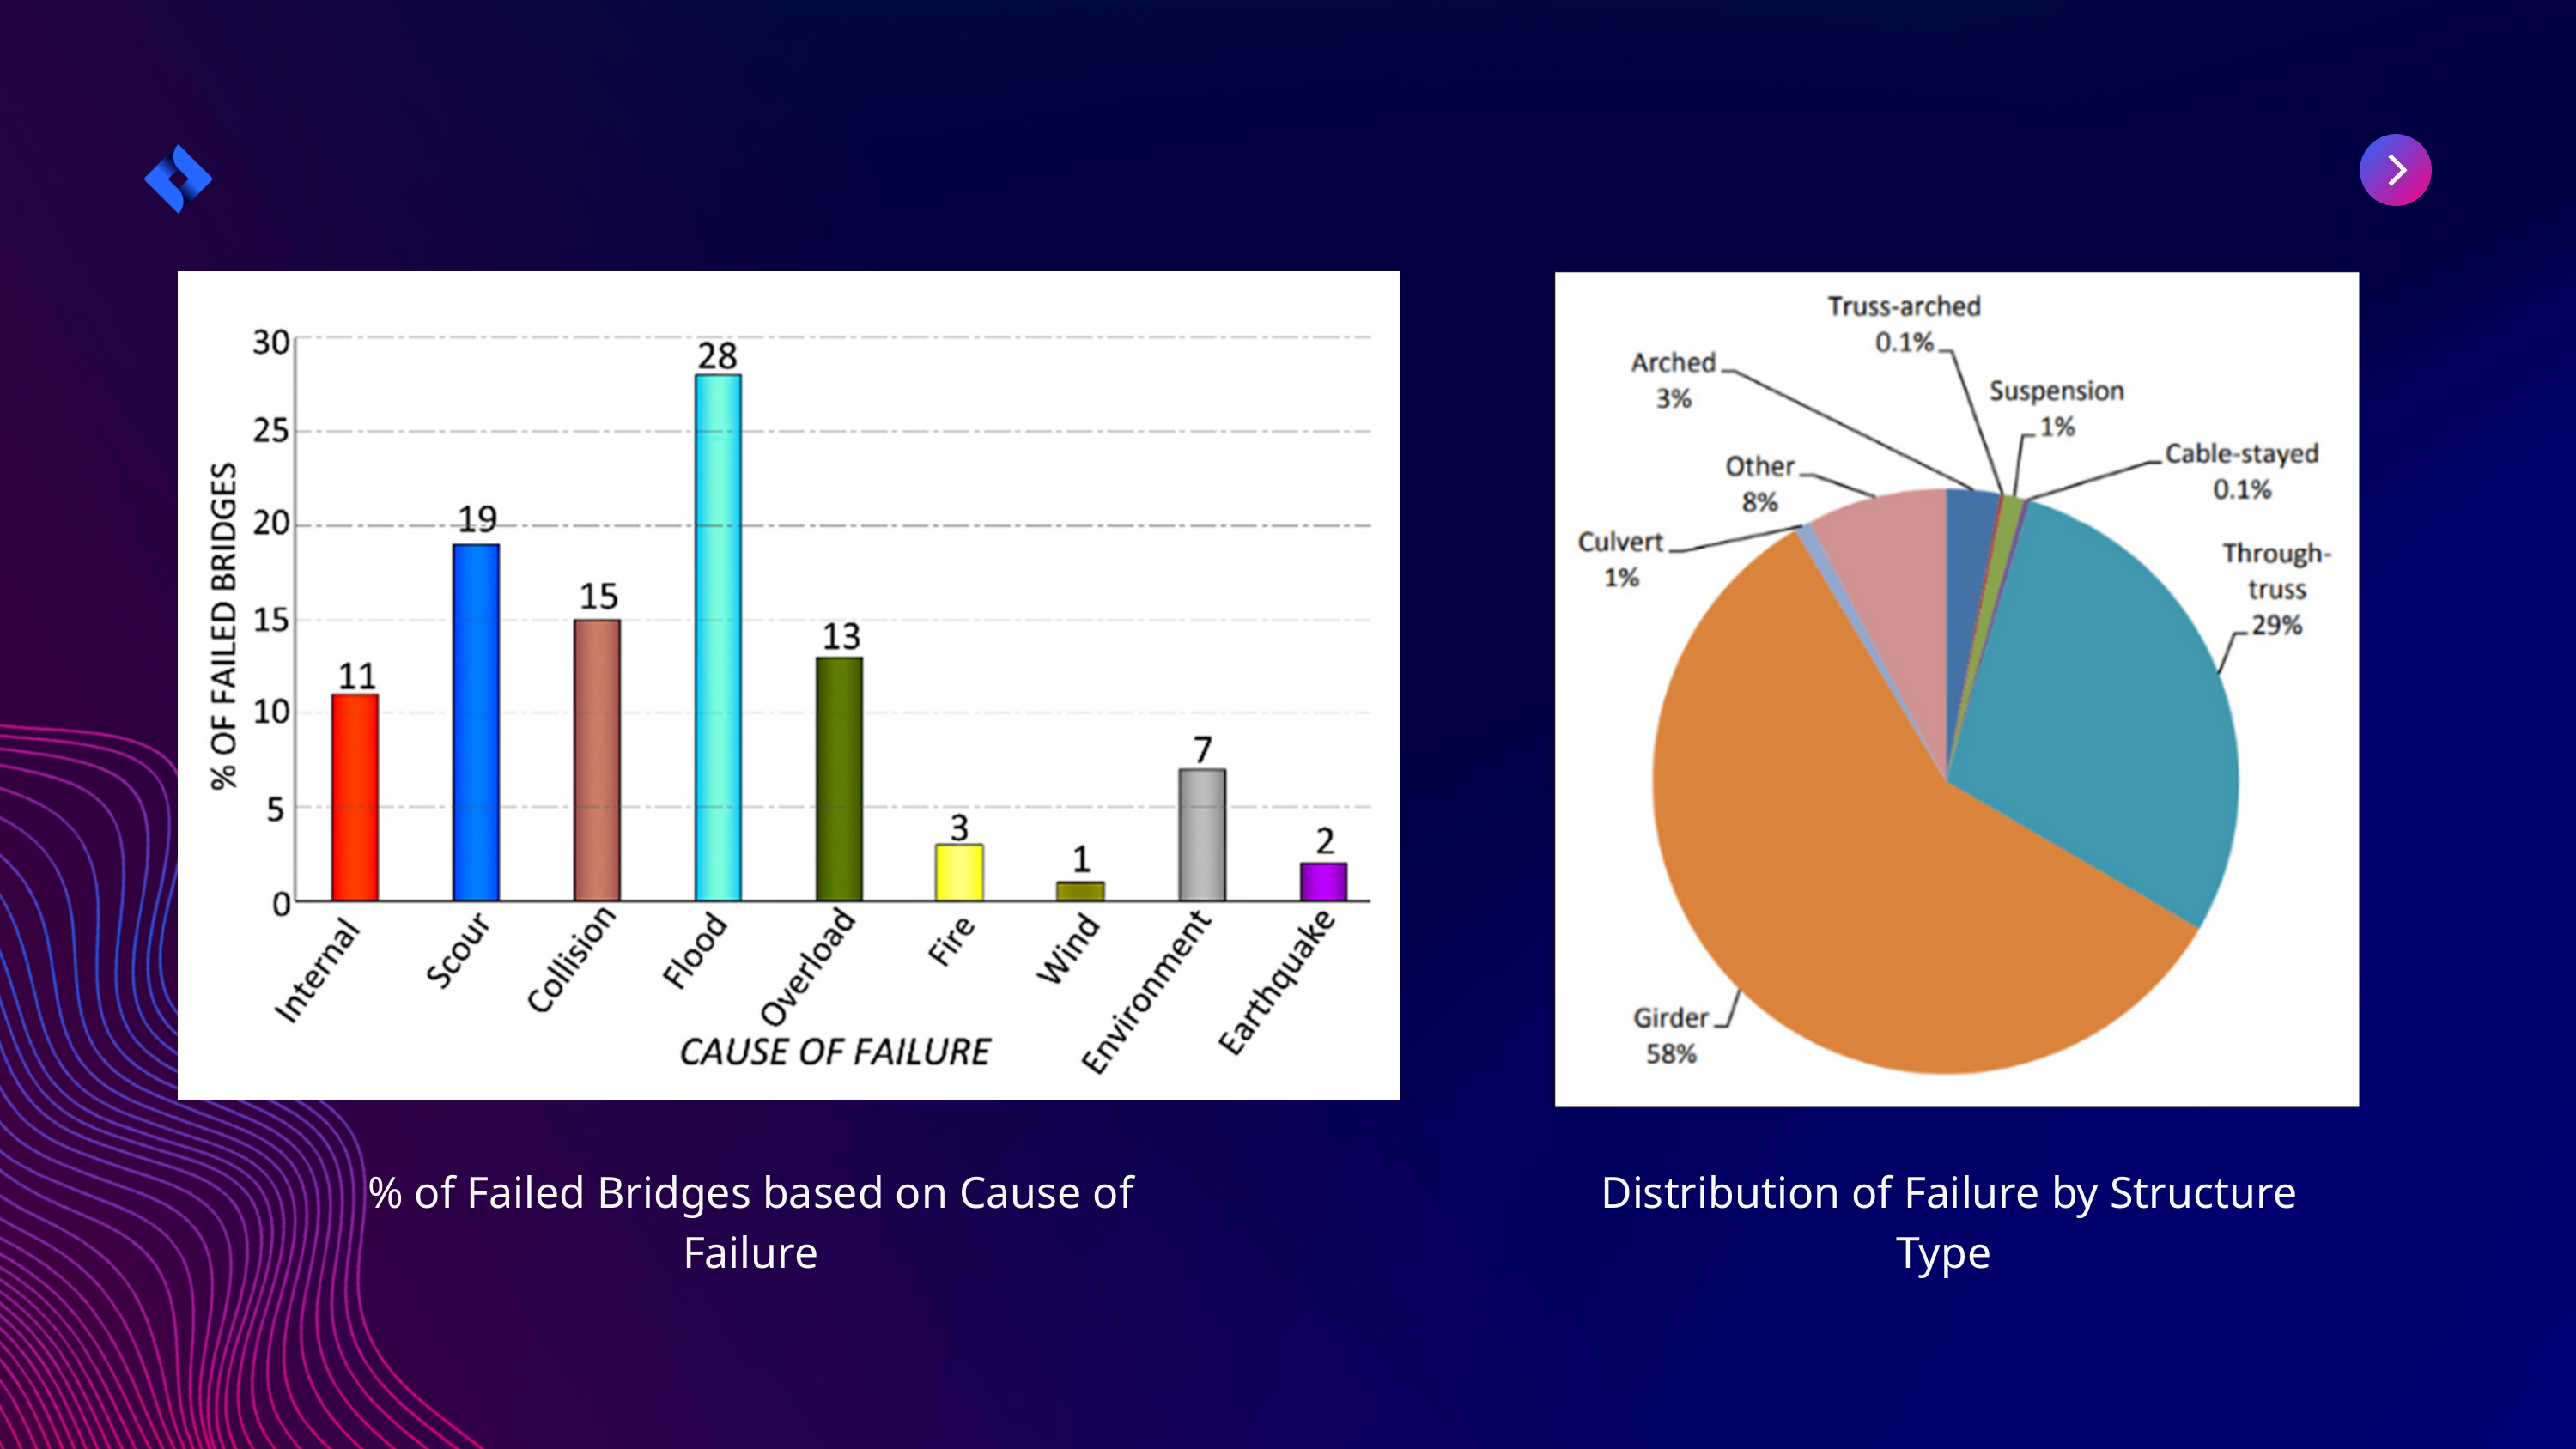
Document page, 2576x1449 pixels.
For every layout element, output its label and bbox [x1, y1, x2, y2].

text_box [2360, 134, 2432, 206]
picture [0, 0, 2576, 1449]
